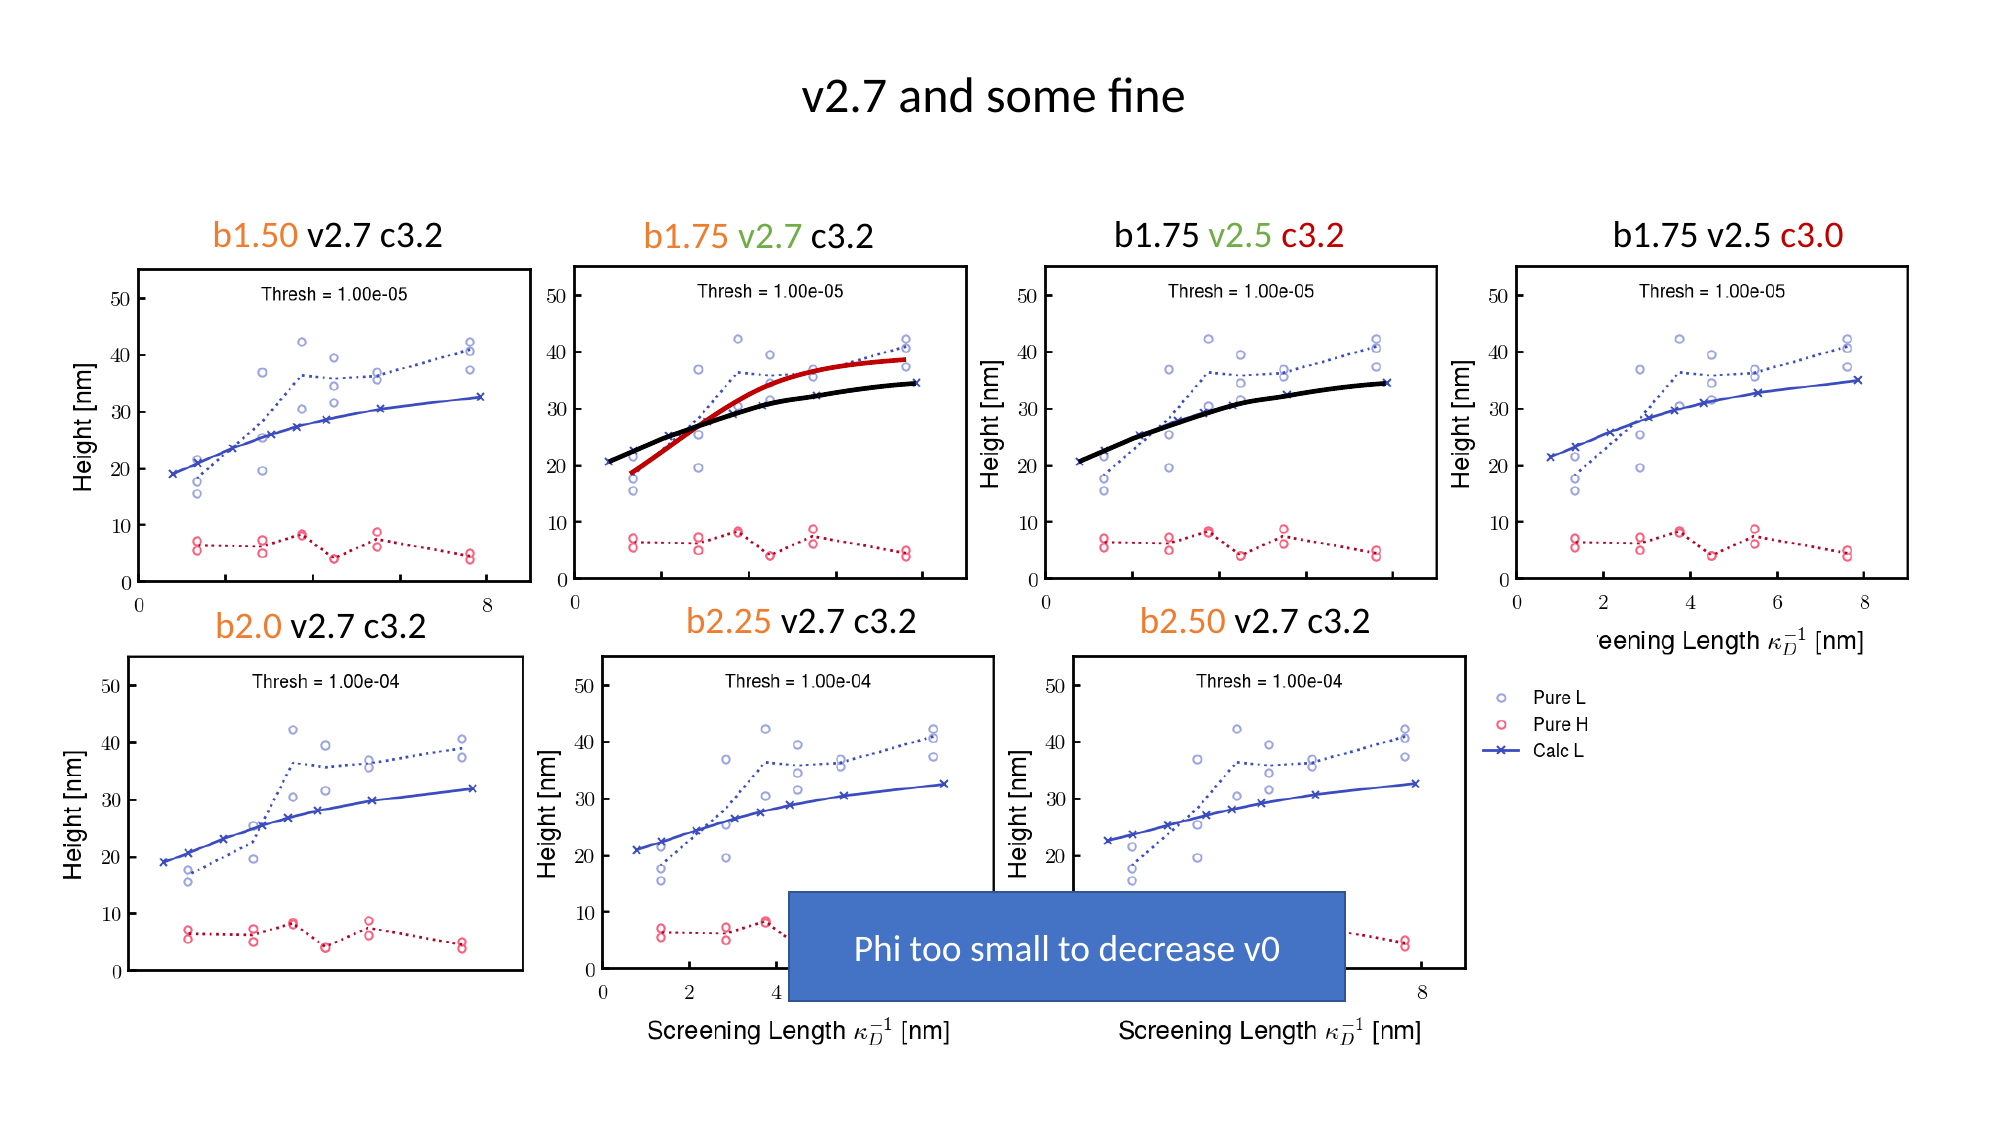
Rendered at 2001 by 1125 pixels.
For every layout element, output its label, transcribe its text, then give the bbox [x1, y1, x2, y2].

text_box b1.75 v2.5 c3.0 [1597, 202, 1859, 230]
text_box b1.75 v2.5 c3.2 [1098, 202, 1360, 230]
picture [54, 230, 1919, 1056]
text_box b1.75 v2.7 c3.2 [628, 203, 890, 230]
text_box b1.50 v2.7 c3.2 [197, 202, 459, 233]
text_box v2.7 and some fine [581, 55, 1407, 131]
